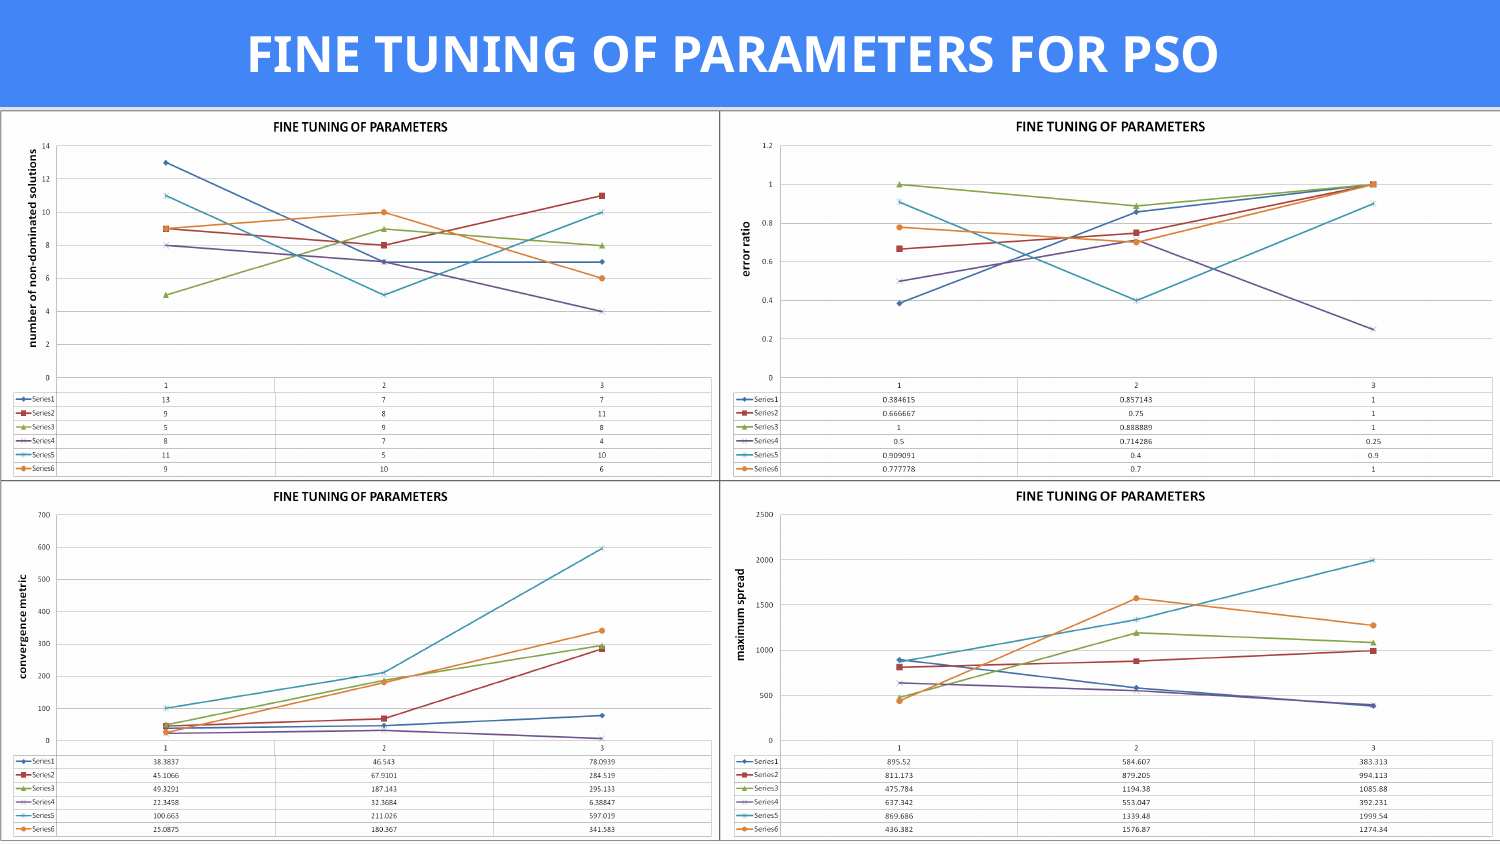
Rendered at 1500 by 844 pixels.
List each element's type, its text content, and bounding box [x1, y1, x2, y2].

picture [0, 110, 1500, 841]
title FINE TUNING OF PARAMETERS FOR PSO [16, 2, 1464, 102]
